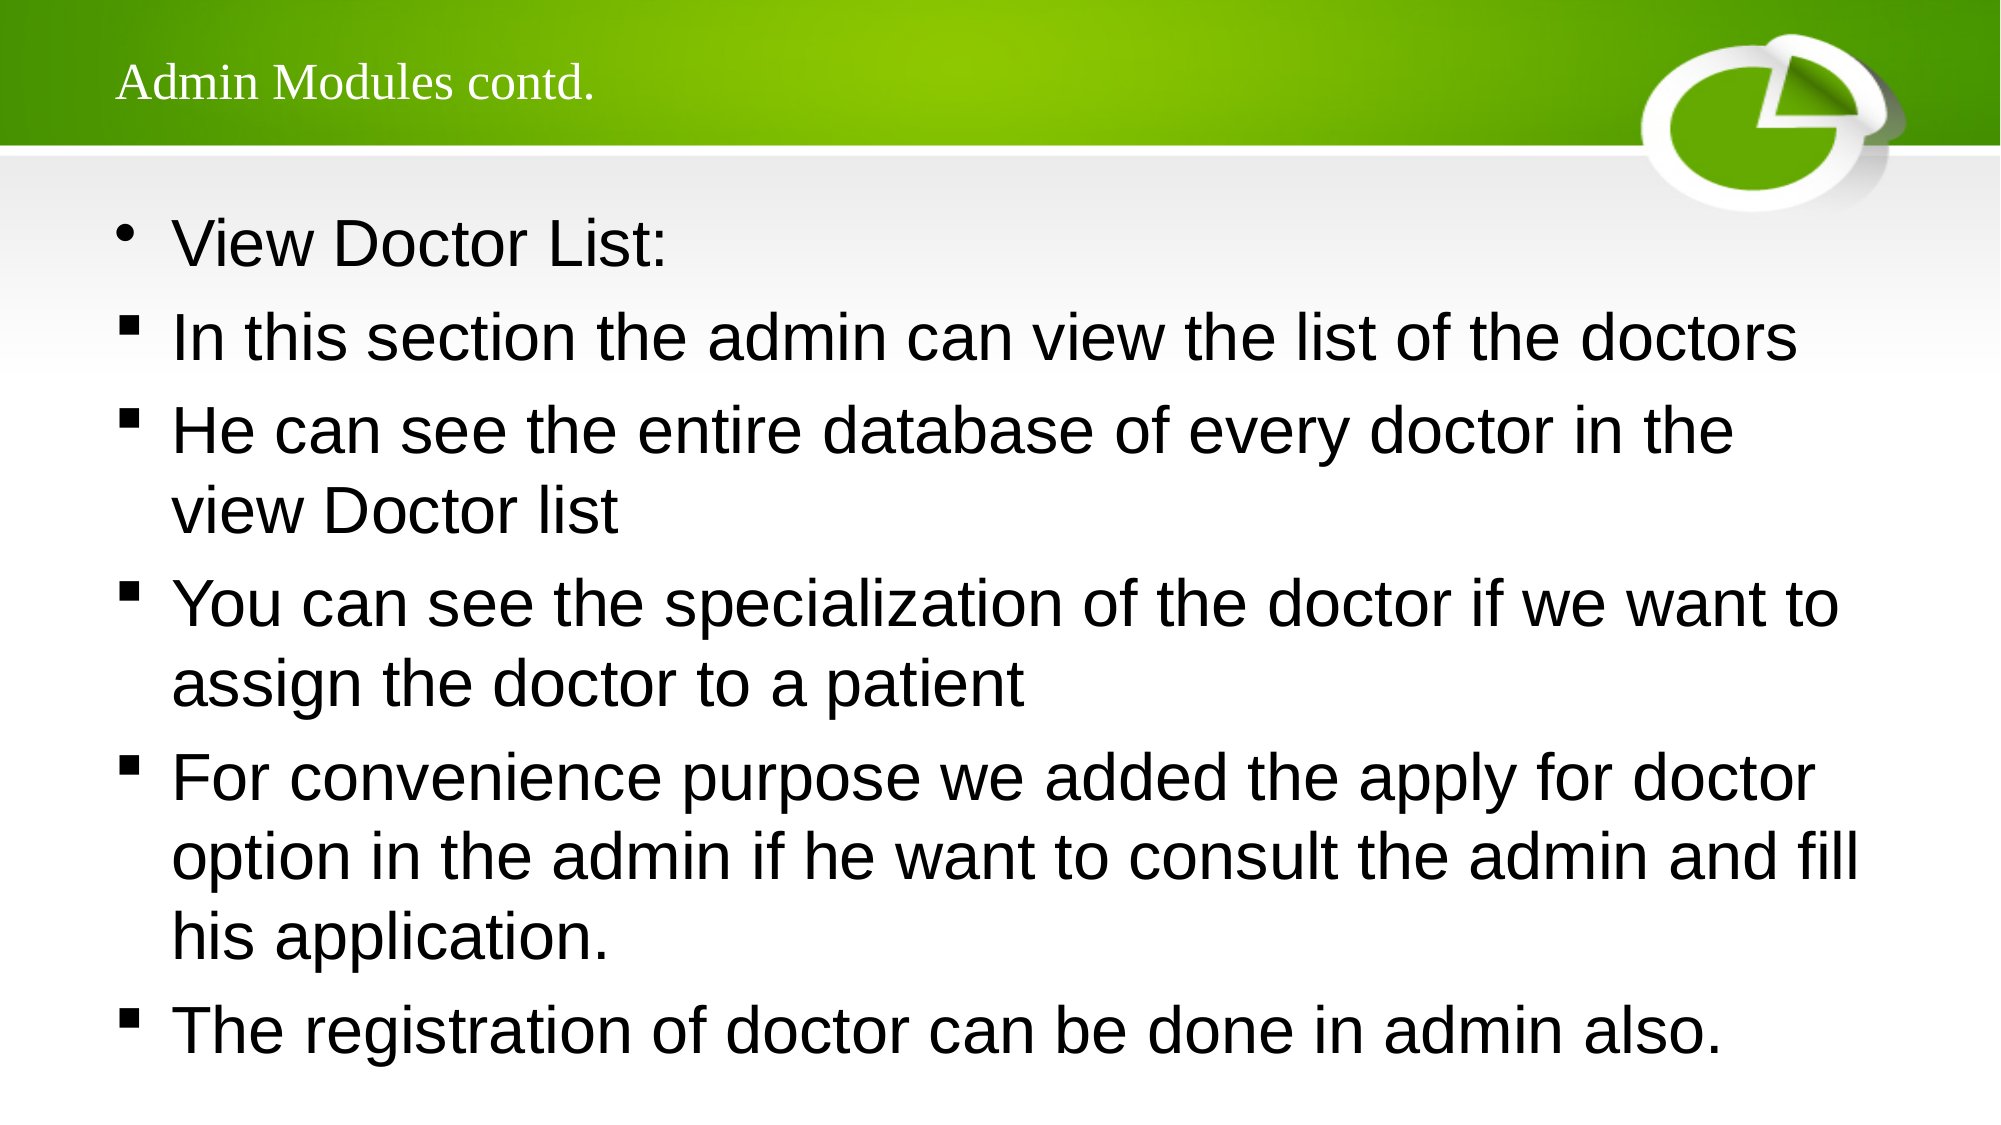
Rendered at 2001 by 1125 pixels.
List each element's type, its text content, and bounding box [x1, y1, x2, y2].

list View Doctor List: In this section the admin can view the list of the doctors He can see the entire database of every doctor in the view Doctor list You can see the specialization of the doctor if we want to assign the doctor to a patient For convenience purpose we added the apply for doctor option in the admin if he want to consult the admin and fill his application. The registration of doctor can be done in admin also. [99, 192, 1901, 1006]
picture [0, 0, 2001, 1125]
title Admin Modules contd. [99, 30, 1901, 127]
